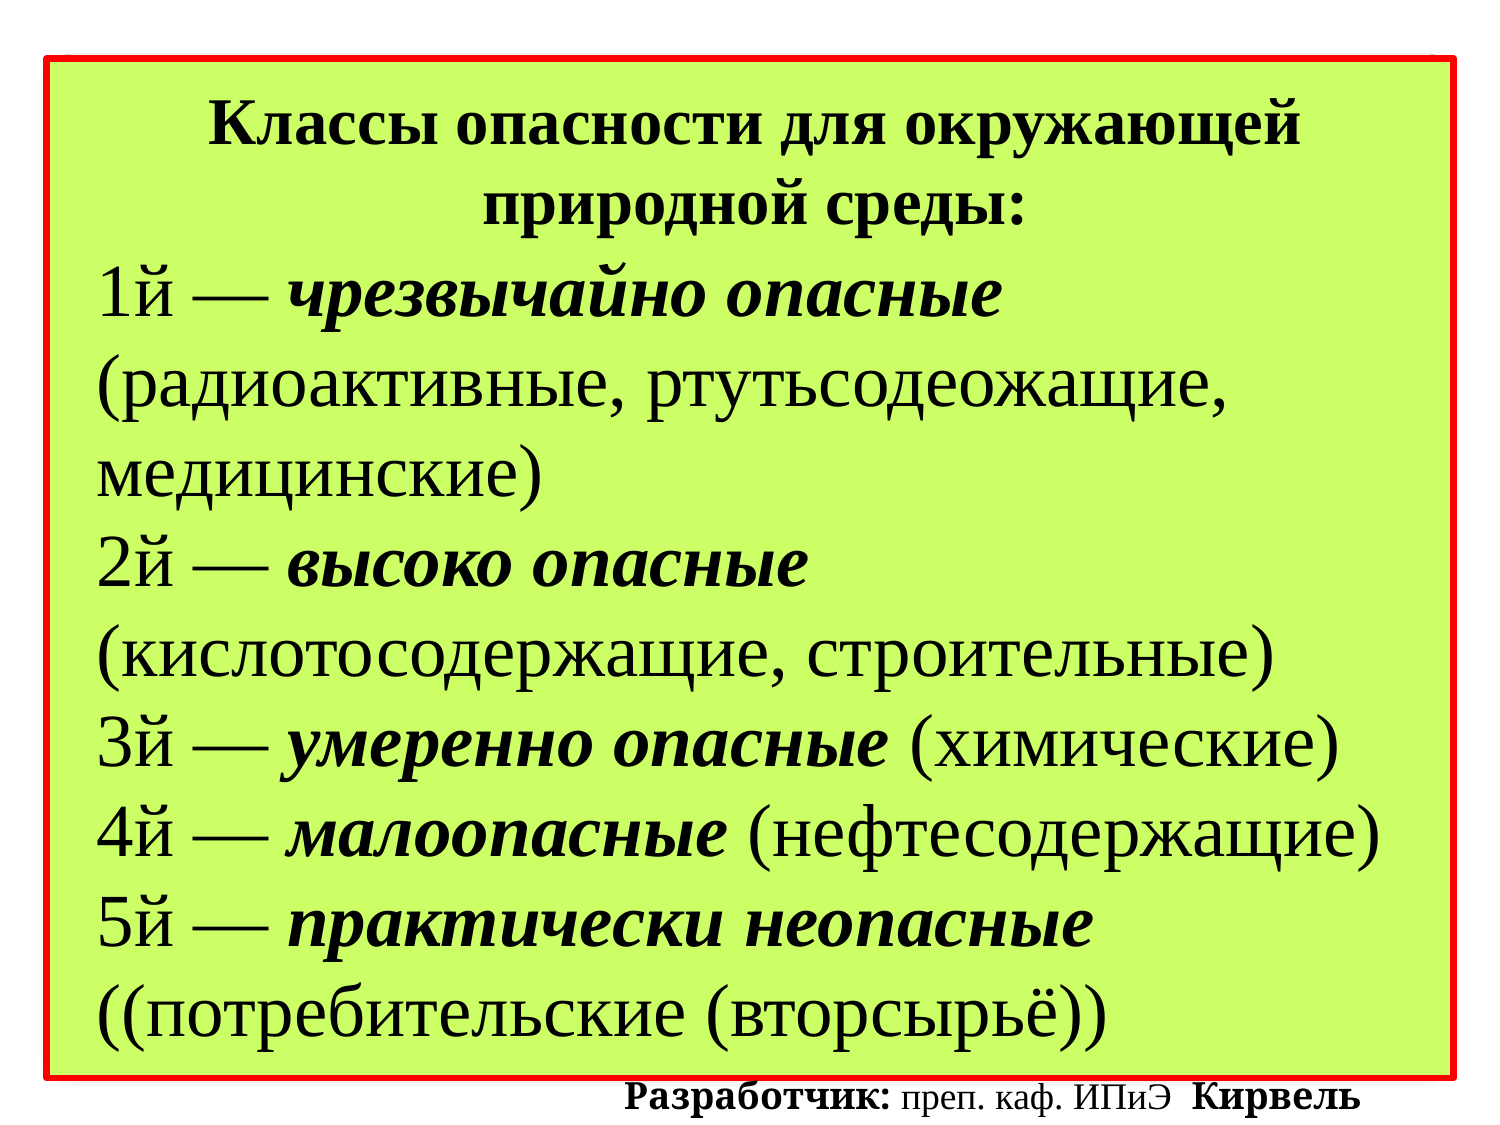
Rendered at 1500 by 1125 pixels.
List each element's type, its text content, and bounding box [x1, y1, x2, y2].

text_box [43, 55, 1457, 1081]
text_box Классы опасности для окружающей природной среды: [93, 70, 1418, 245]
text_box 1й — чрезвычайно опасные (радиоактивные, ртутьсодеожащие, медицинские) 2й — высоко опасные (кислотосодержащие, строительные) 3й — умеренно опасные (химические) 4й — малоопасные (нефтесодержащие) 5й — практически неопасные ((потребительские (вторсырьё)) [81, 234, 1407, 1060]
text_box Разработчик: преп. каф. ИПиЭ Кирвель П.И. [609, 1064, 1443, 1125]
